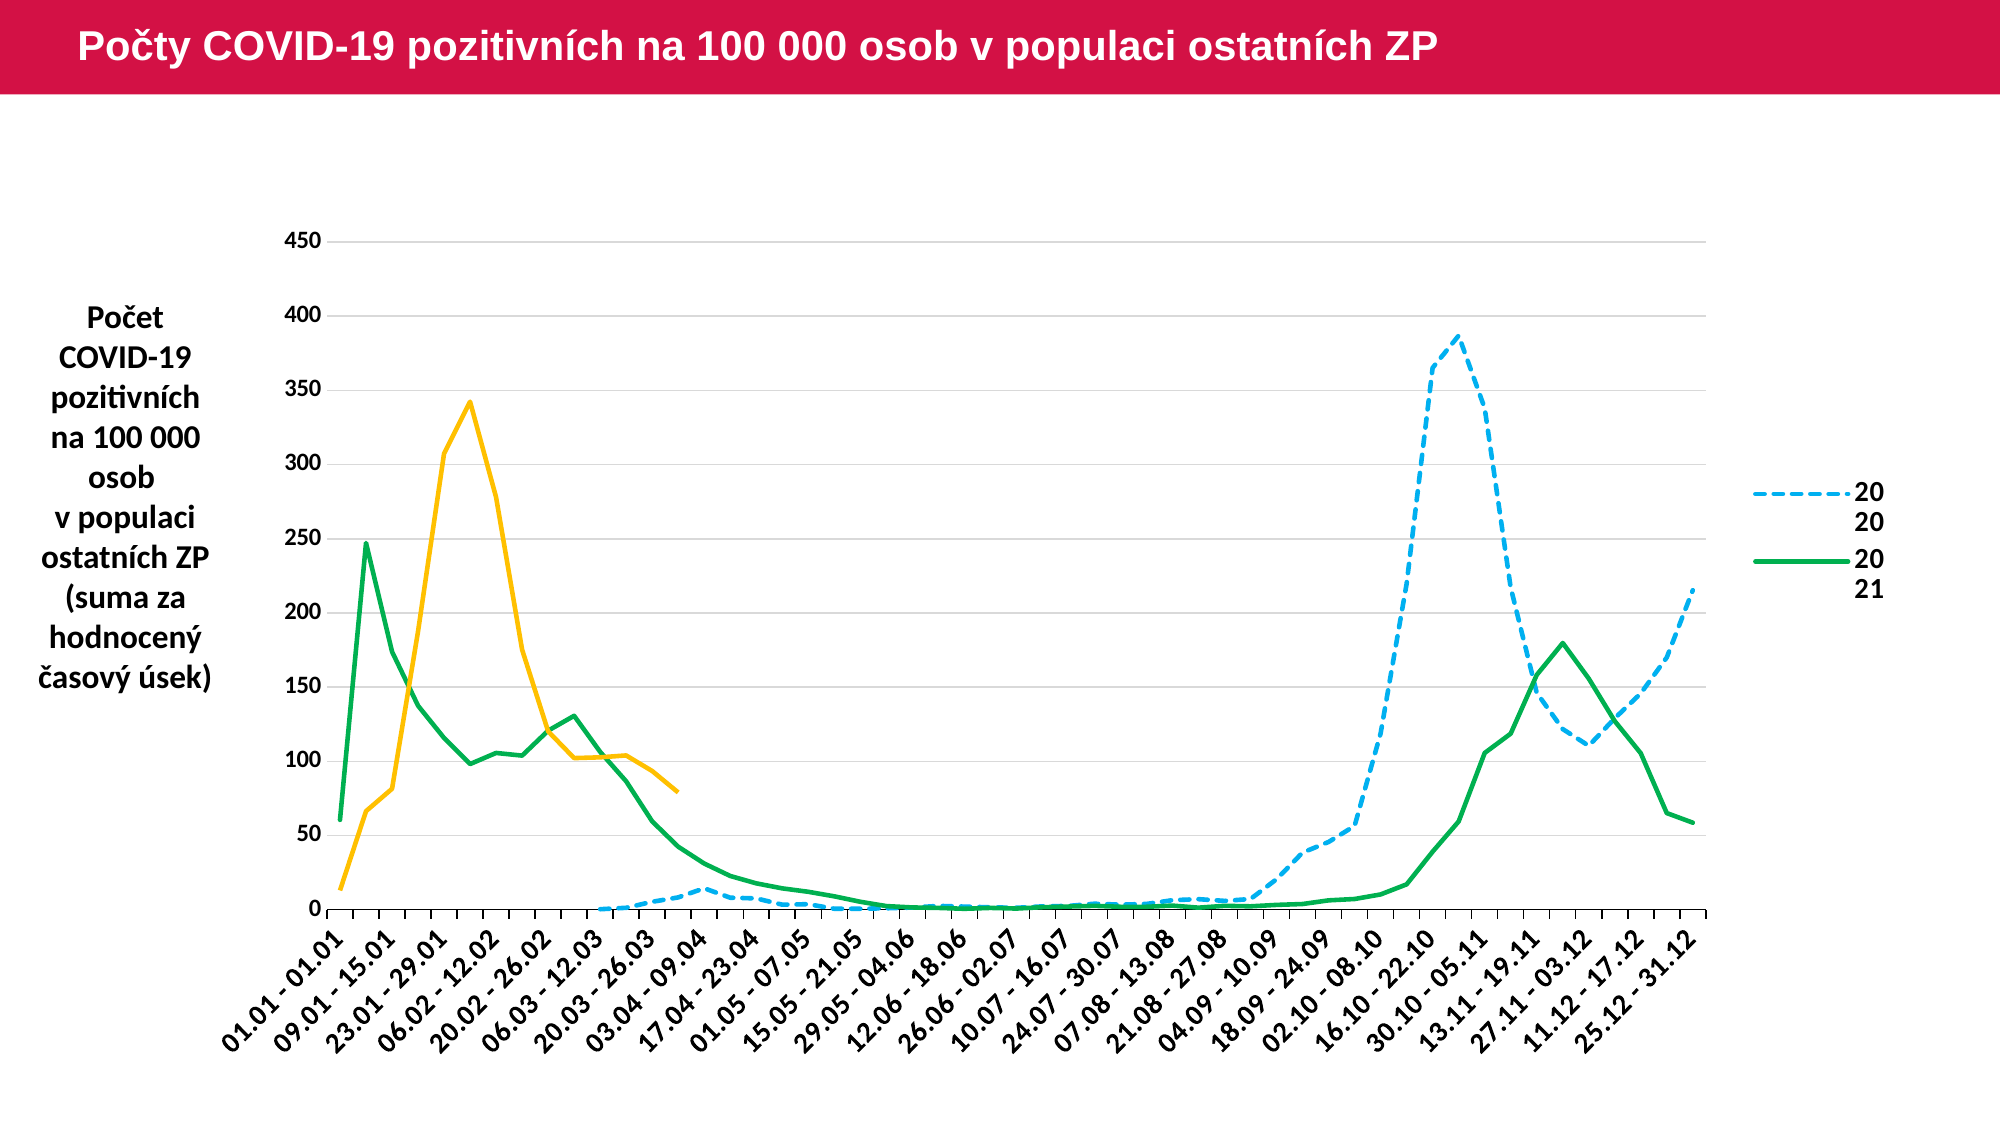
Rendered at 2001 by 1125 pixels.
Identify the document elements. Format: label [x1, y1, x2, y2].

text_box [22, 288, 216, 703]
chart [216, 226, 1966, 1107]
title [62, 0, 1482, 95]
